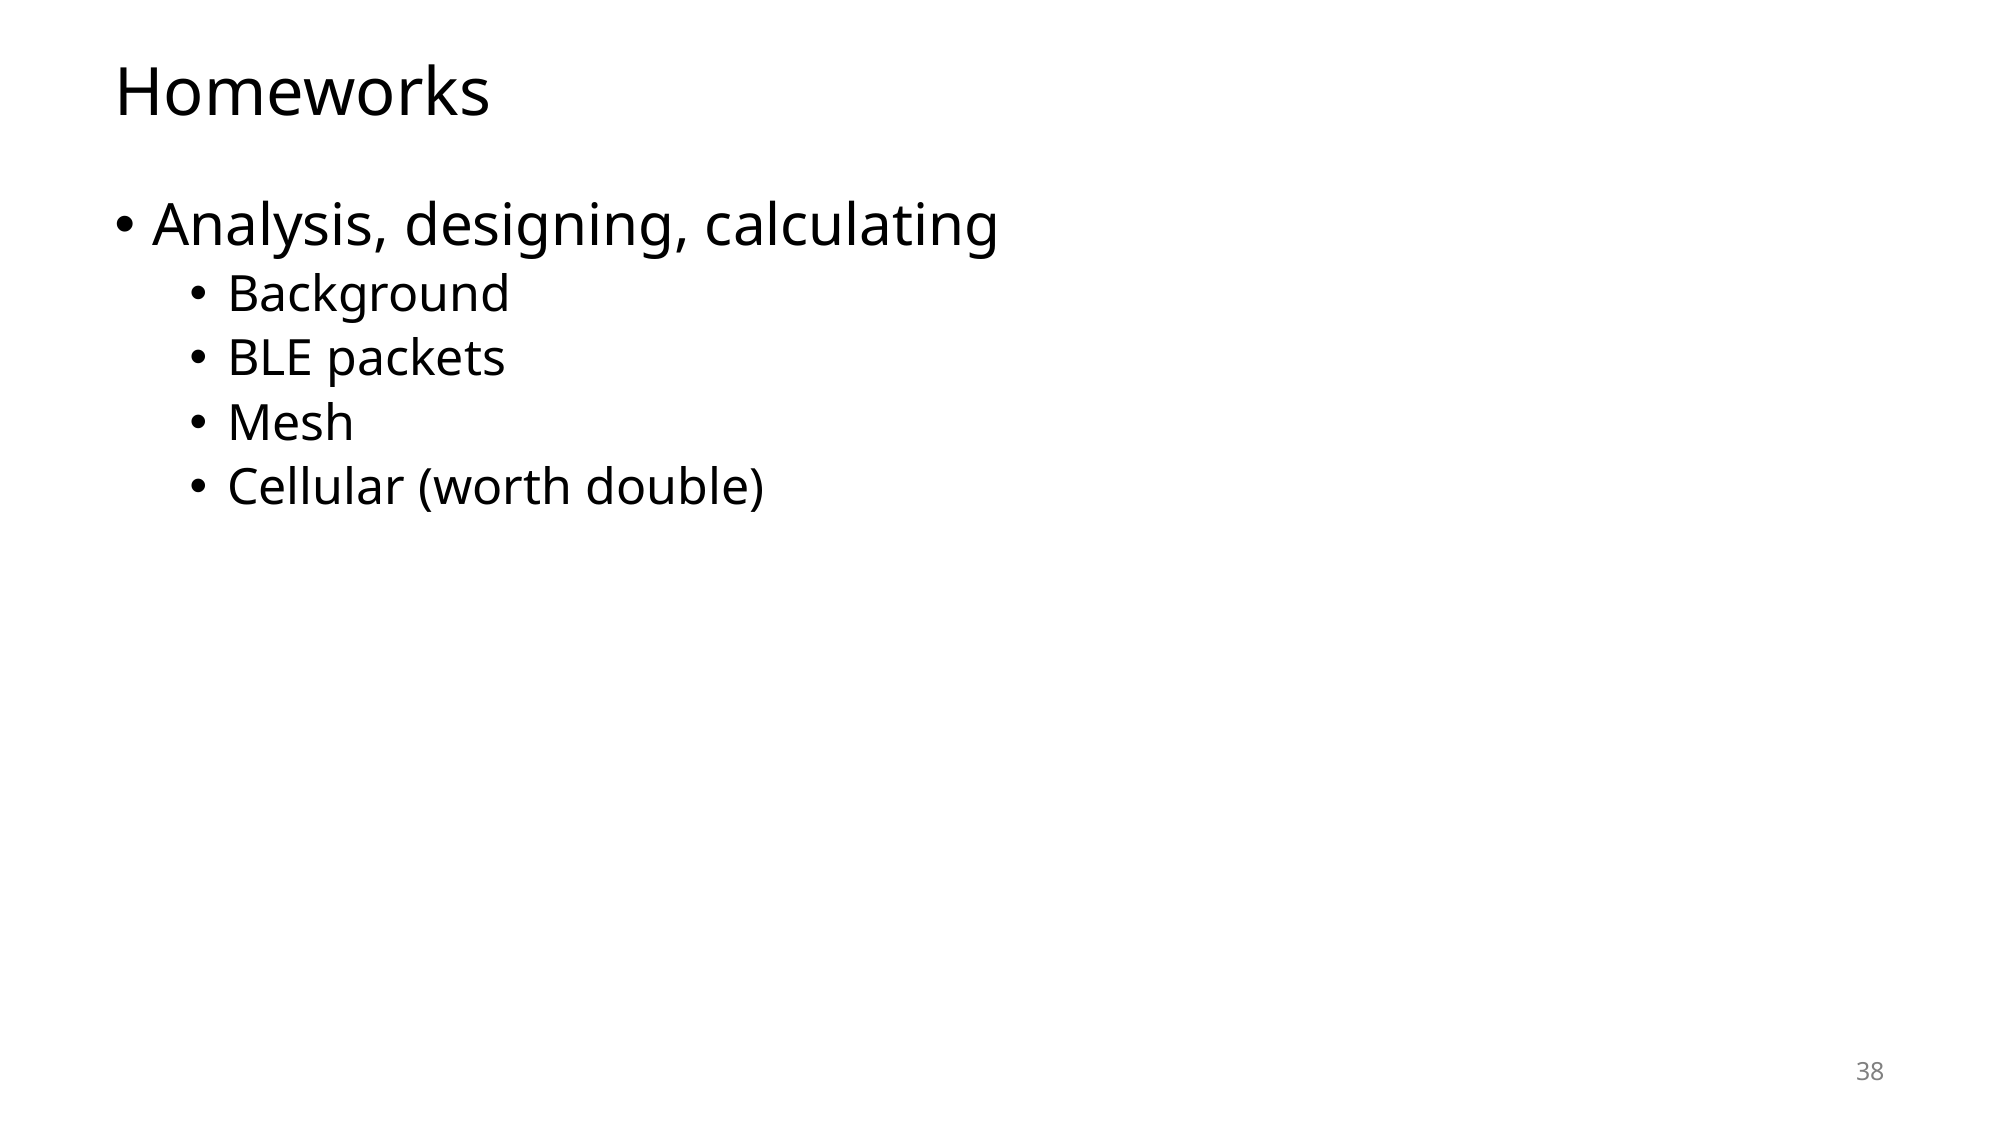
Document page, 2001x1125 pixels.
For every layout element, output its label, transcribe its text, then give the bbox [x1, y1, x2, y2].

title Homeworks [99, 37, 1900, 150]
slide_number 38 [1749, 1042, 1900, 1103]
list Analysis, designing, calculating Background BLE packets Mesh Cellular (worth double) [99, 187, 1900, 1013]
